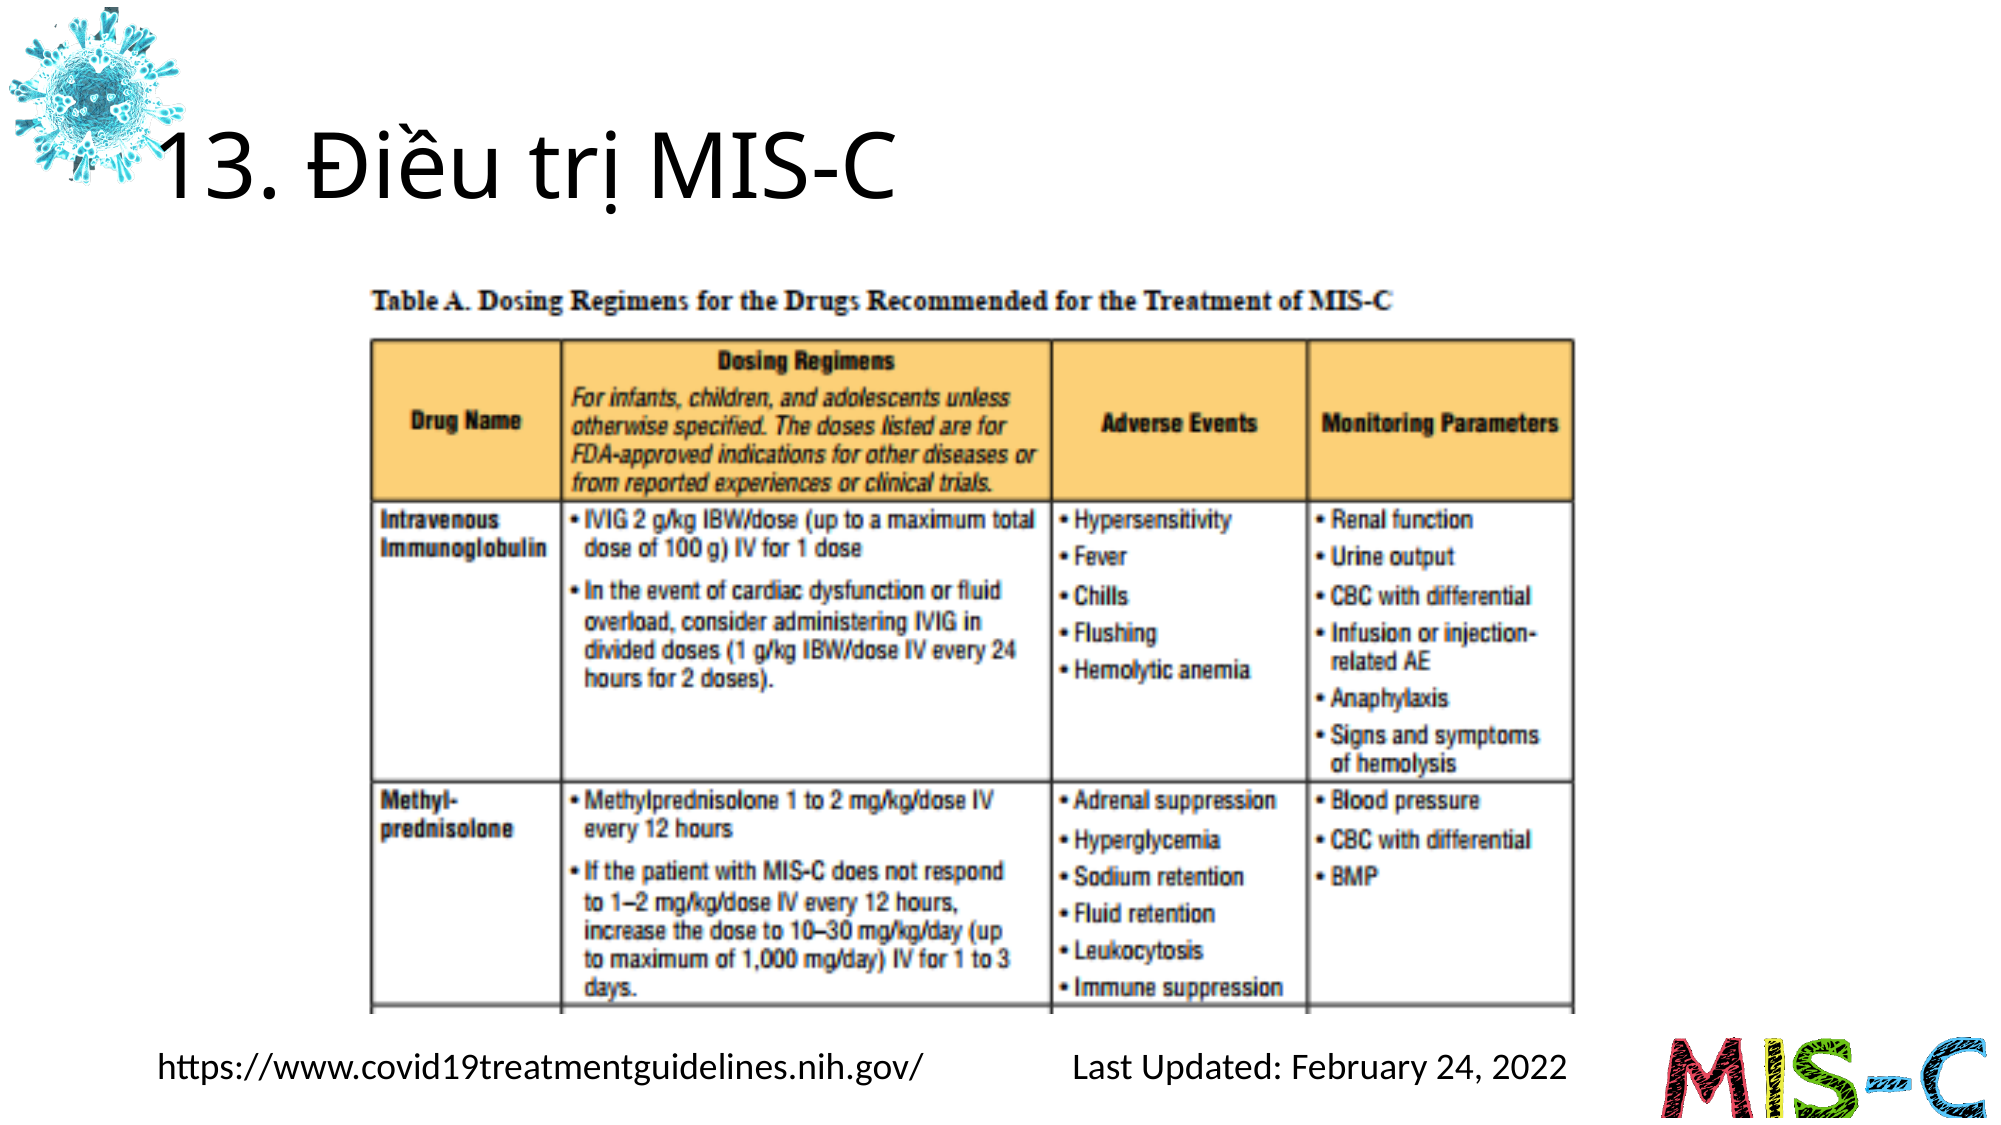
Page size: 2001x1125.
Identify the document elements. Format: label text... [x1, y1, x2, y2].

picture [1650, 1027, 2000, 1118]
title 13. Điều trị MIS-C [137, 59, 1863, 278]
text_box https://www.covid19treatmentguidelines.nih.gov/ [142, 1034, 940, 1095]
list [351, 277, 1587, 1014]
text_box Last Updated: February 24, 2022 [1057, 1034, 1584, 1095]
picture [2, 7, 215, 190]
